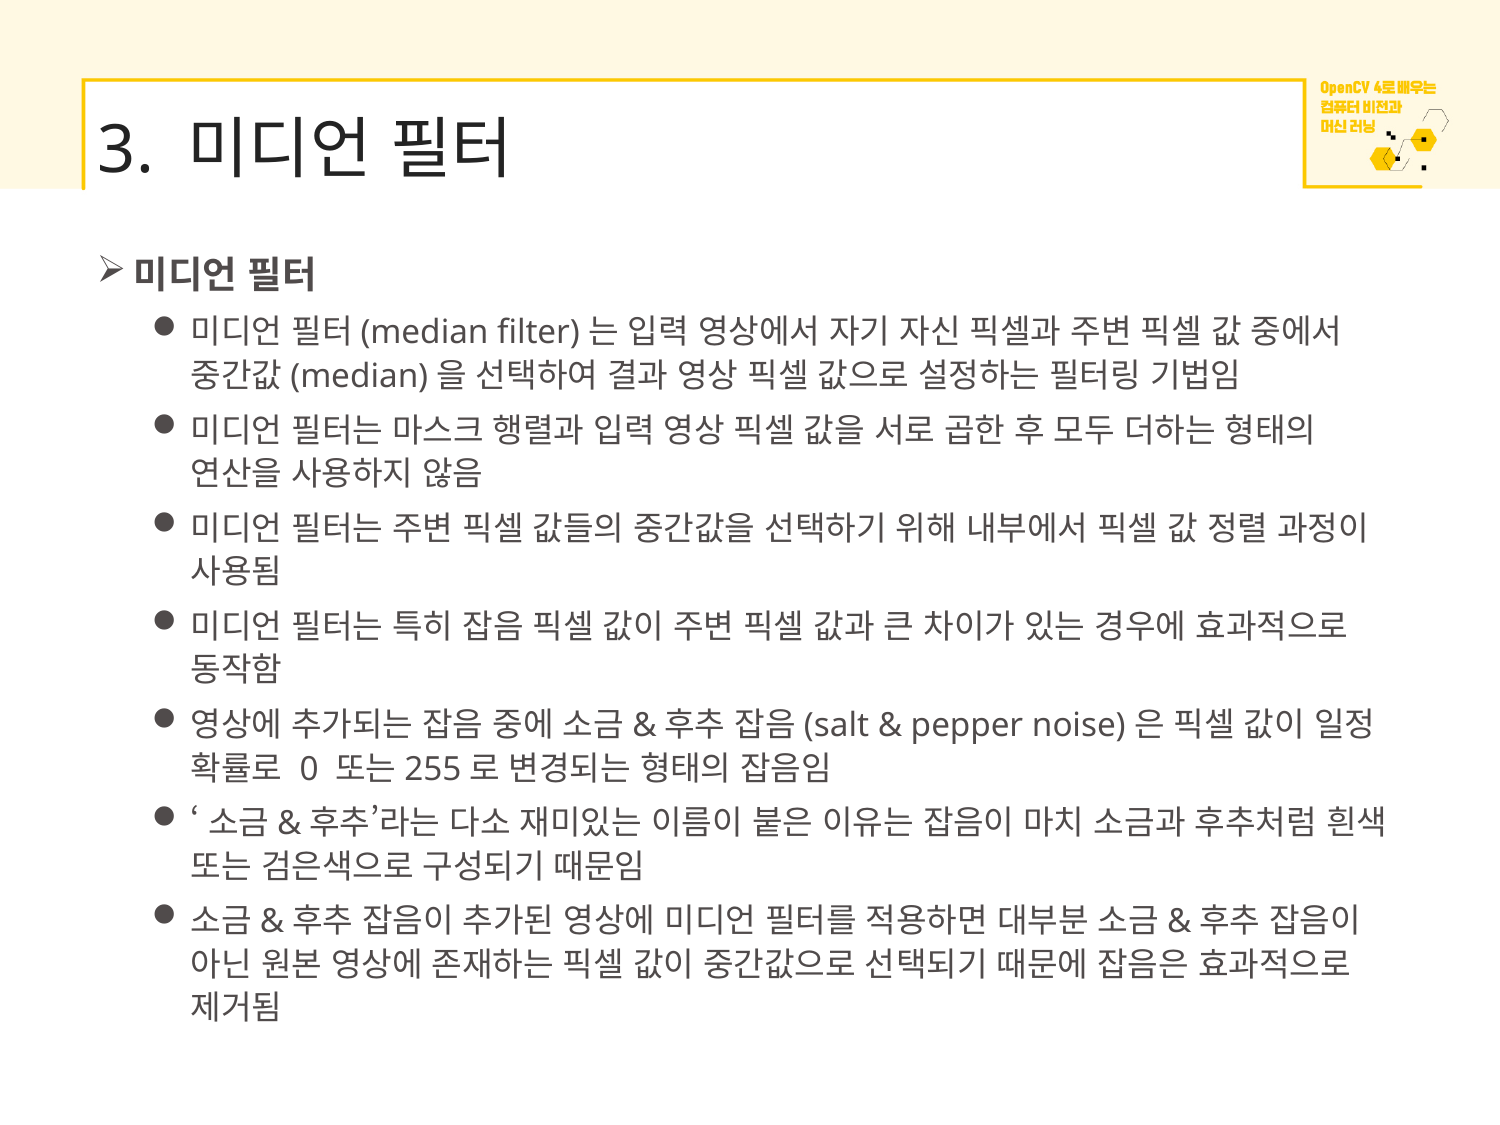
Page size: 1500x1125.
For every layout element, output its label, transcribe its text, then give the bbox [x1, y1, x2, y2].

picture [0, 0, 1500, 1125]
title 3. 미디언 필터 [82, 61, 1413, 193]
list 미디언 필터 미디언 필터(median filter)는 입력 영상에서 자기 자신 픽셀과 주변 픽셀 값 중에서 중간값(median)을 선택하여 결과 영상 픽셀 값으로 설정하는 필터링 기법임 미디언 필터는 마스크 행렬과 입력 영상 픽셀 값을 서로 곱한 후 모두 더하는 형태의 연산을 사용하지 않음 미디언 필터는 주변 픽셀 값들의 중간값을 선택하기 위해 내부에서 픽셀 값 정렬 과정이 사용됨 미디언 필터는 특히 잡음 픽셀 값이 주변 픽셀 값과 큰 차이가 있는 경우에 효과적으로 동작함 영상에 추가되는 잡음 중에 소금&후추 잡음(salt & pepper noise)은 픽셀 값이 일정 확률로 0 또는255로 변경되는 형태의 잡음임 ‘소금&후추’라는 다소 재미있는 이름이 붙은 이유는 잡음이 마치 소금과 후추처럼 흰색 또는 검은색으로 구성되기 때문임 소금&후추 잡음이 추가된 영상에 미디언 필터를 적용하면 대부분 소금&후추 잡음이 아닌 원본 영상에 존재하는 픽셀 값이 중간값으로 선택되기 때문에 잡음은 효과적으로 제거됨 [81, 239, 1412, 1054]
